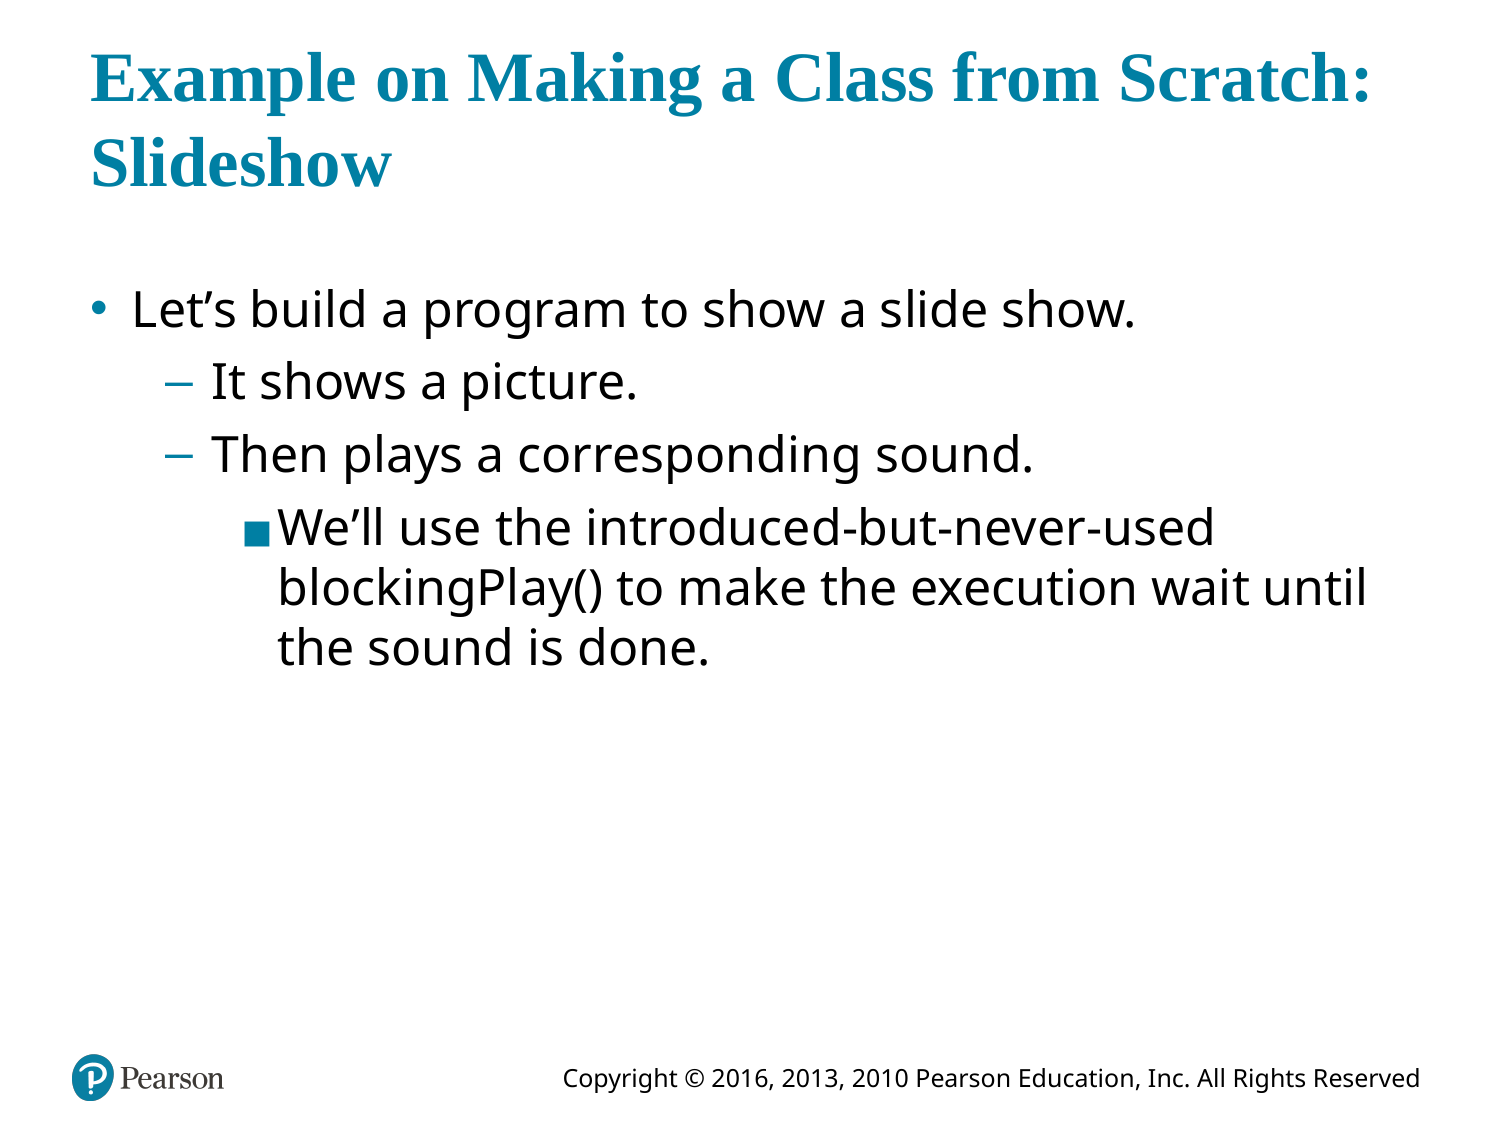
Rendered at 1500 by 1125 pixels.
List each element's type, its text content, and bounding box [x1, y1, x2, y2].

title Example on Making a Class from Scratch: Slideshow [75, 0, 1425, 216]
picture [98, 1054, 224, 1101]
picture [72, 1087, 83, 1101]
picture [80, 1063, 106, 1088]
picture [72, 1054, 88, 1070]
list Let’s build a program to show a slide show. It shows a picture. Then plays a corresponding sound. We’ll use the introduced-but-never-used blockingPlay() to make the execution wait until the sound is done. [75, 262, 1425, 931]
